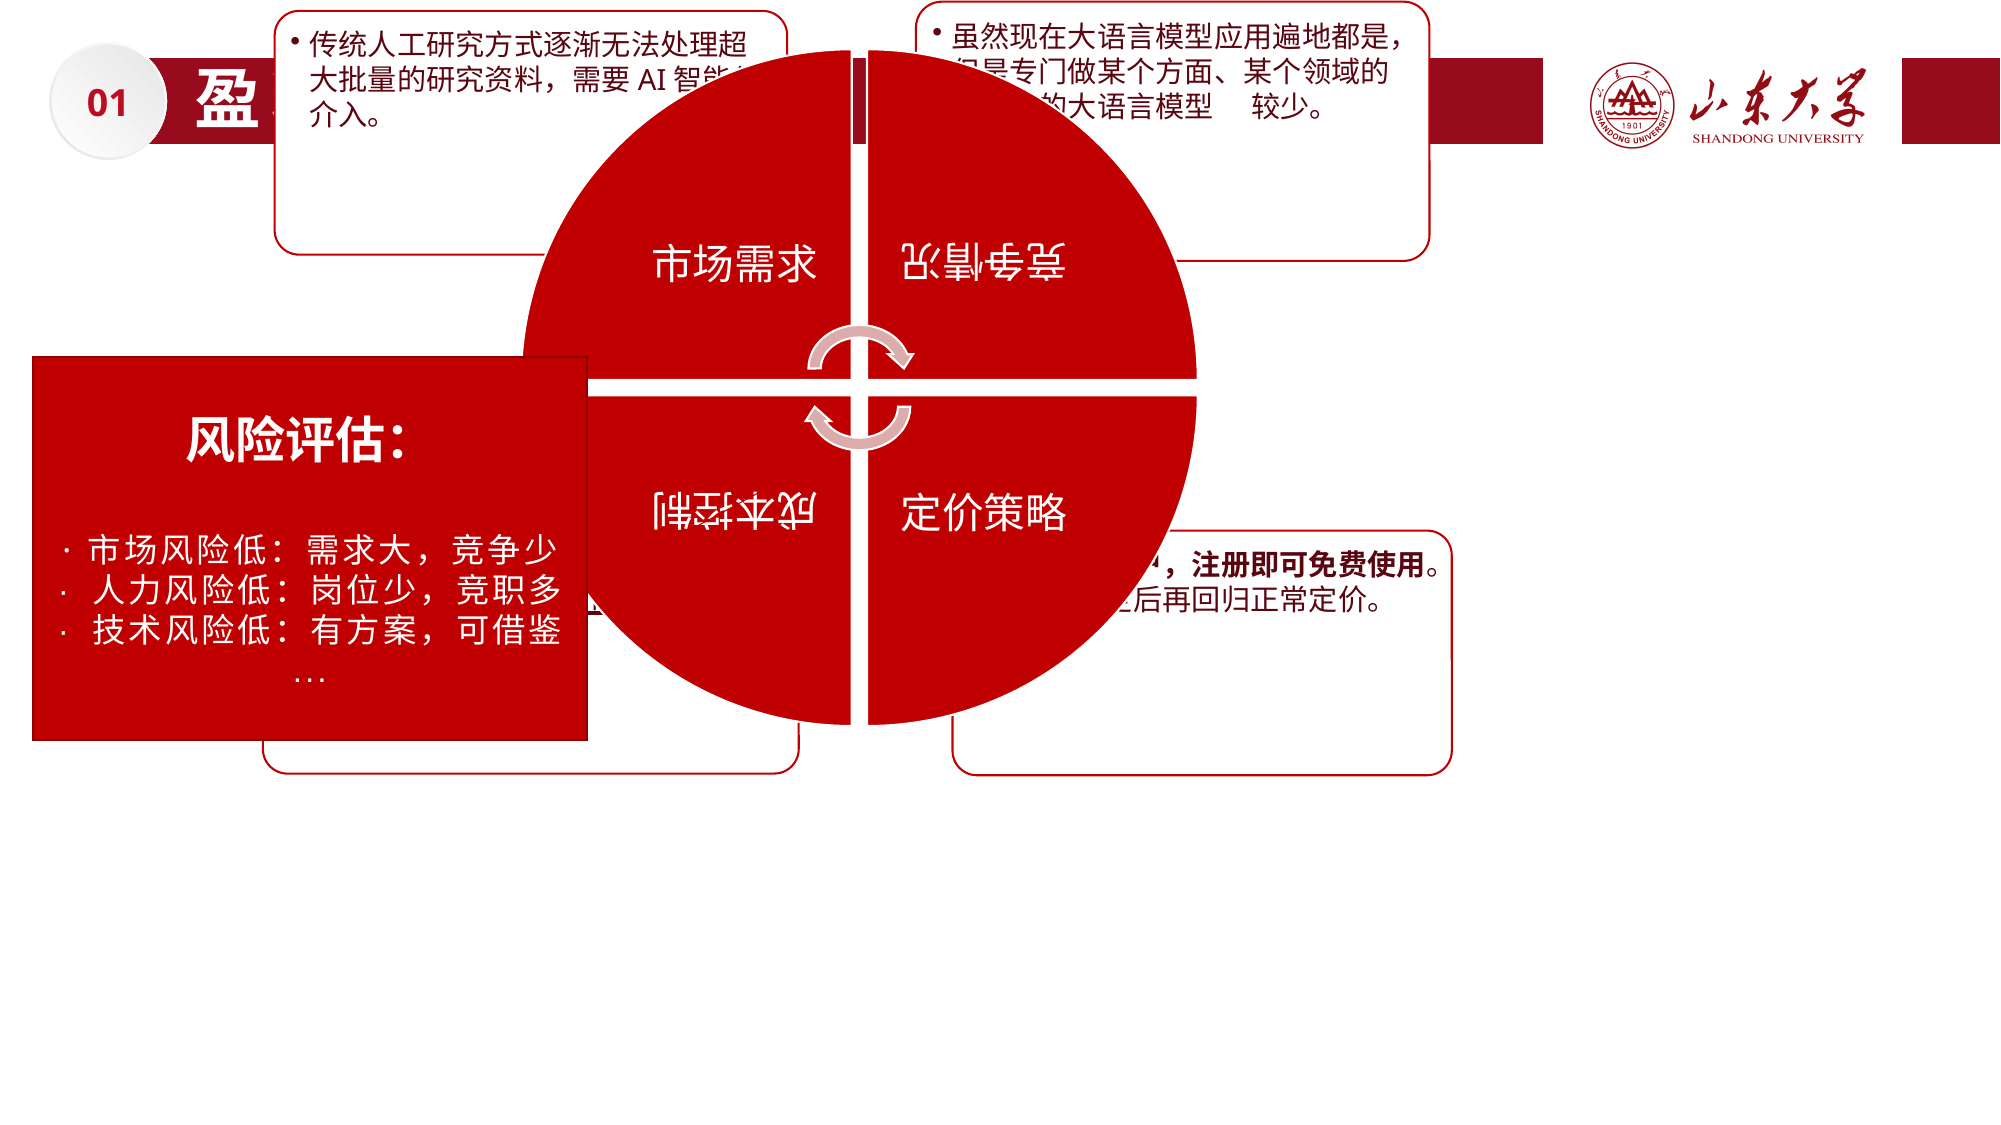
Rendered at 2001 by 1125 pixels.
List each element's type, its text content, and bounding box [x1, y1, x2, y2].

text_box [249, 419, 351, 521]
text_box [168, 49, 1543, 146]
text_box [606, 455, 827, 576]
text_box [49, 42, 168, 160]
picture [1543, 28, 1902, 189]
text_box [1902, 49, 2000, 146]
text_box 风险评估： · 市场风险低：需求大，竞争少 · 人力风险低：岗位少，竞职多 · 技术风险低：有方案，可借鉴 ... [32, 356, 460, 741]
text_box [460, 229, 2000, 1005]
